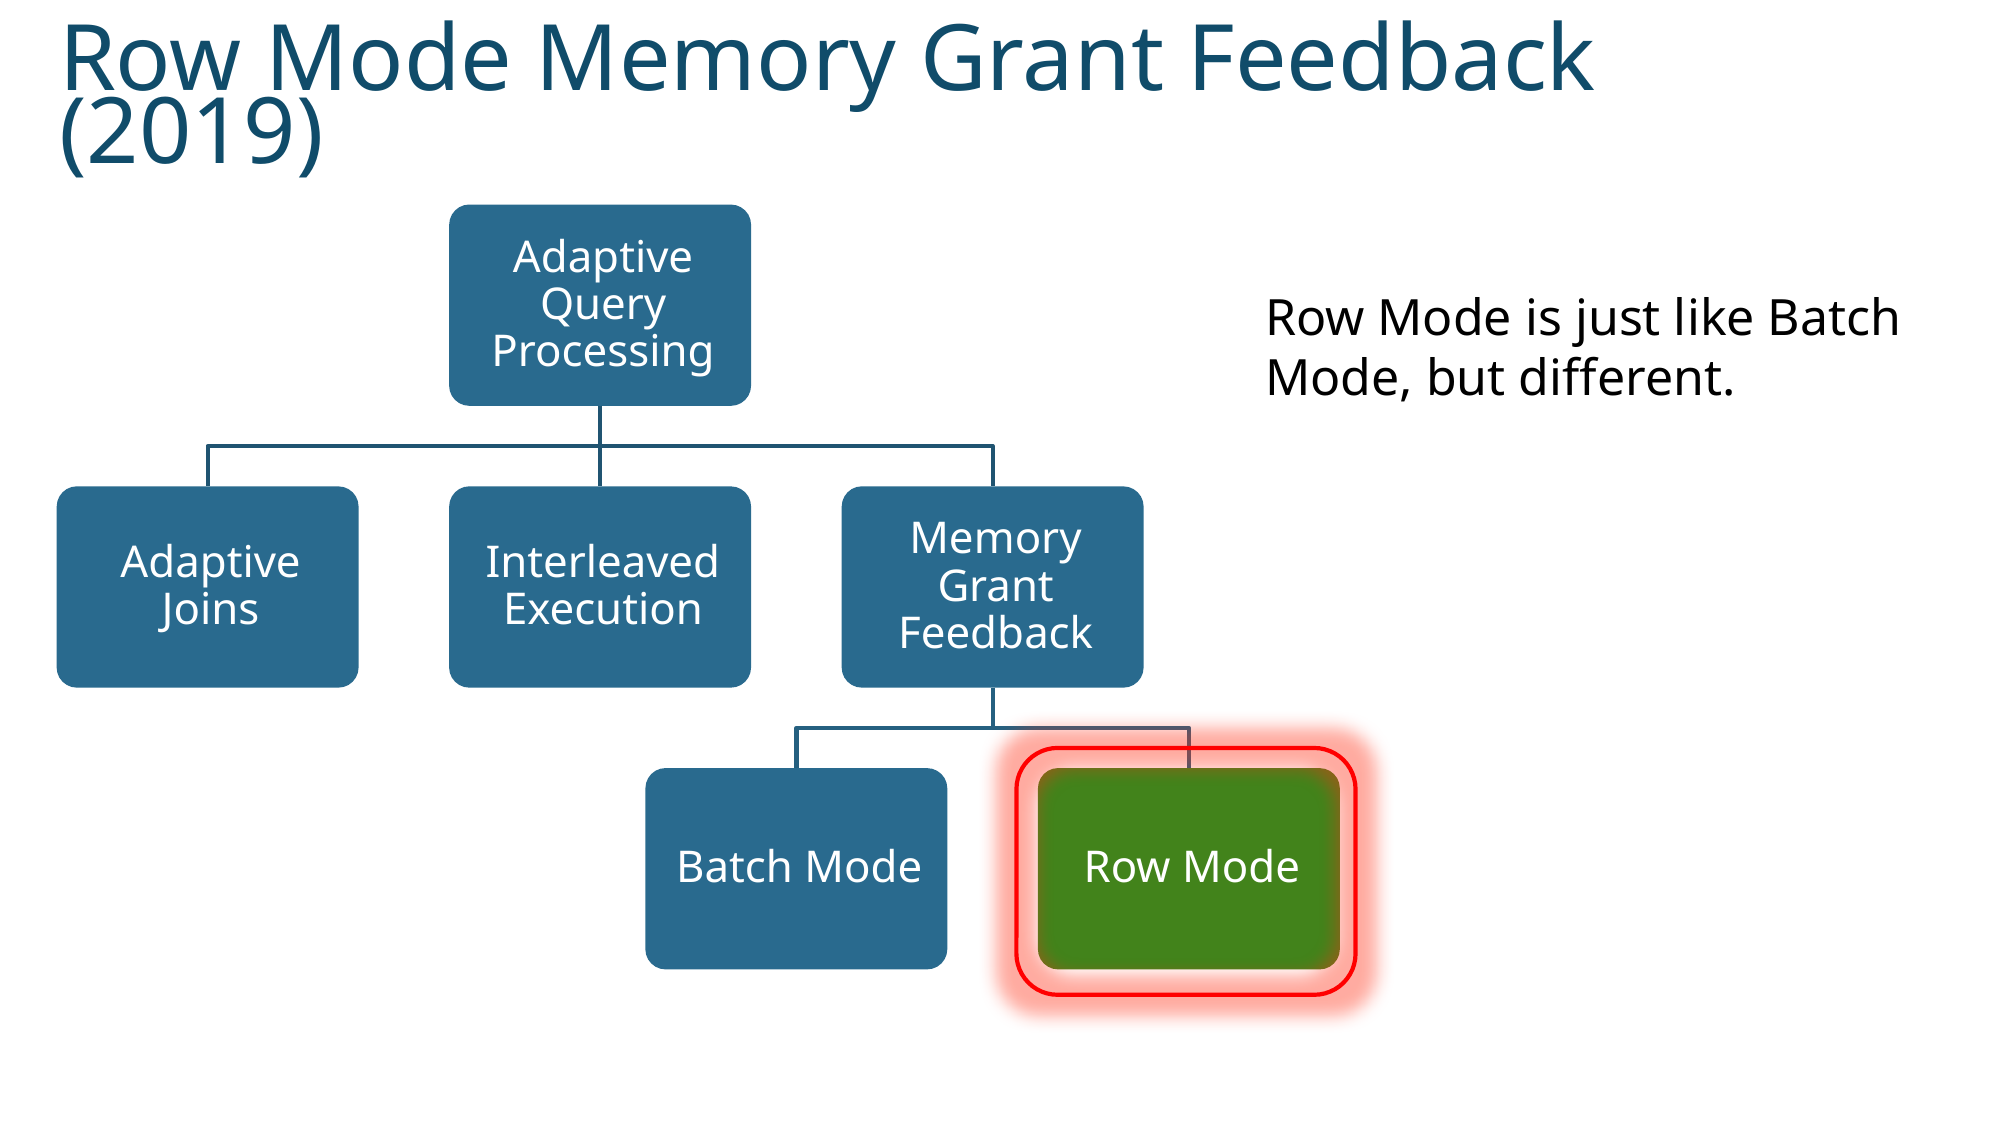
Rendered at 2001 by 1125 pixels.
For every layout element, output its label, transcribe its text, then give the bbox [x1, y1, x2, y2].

text_box [1345, 758, 1358, 985]
text_box Row Mode is just like Batch Mode, but different. [1345, 277, 1985, 413]
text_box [55, 143, 1341, 1031]
title Row Mode Memory Grant Feedback (2019) [44, 28, 1845, 217]
